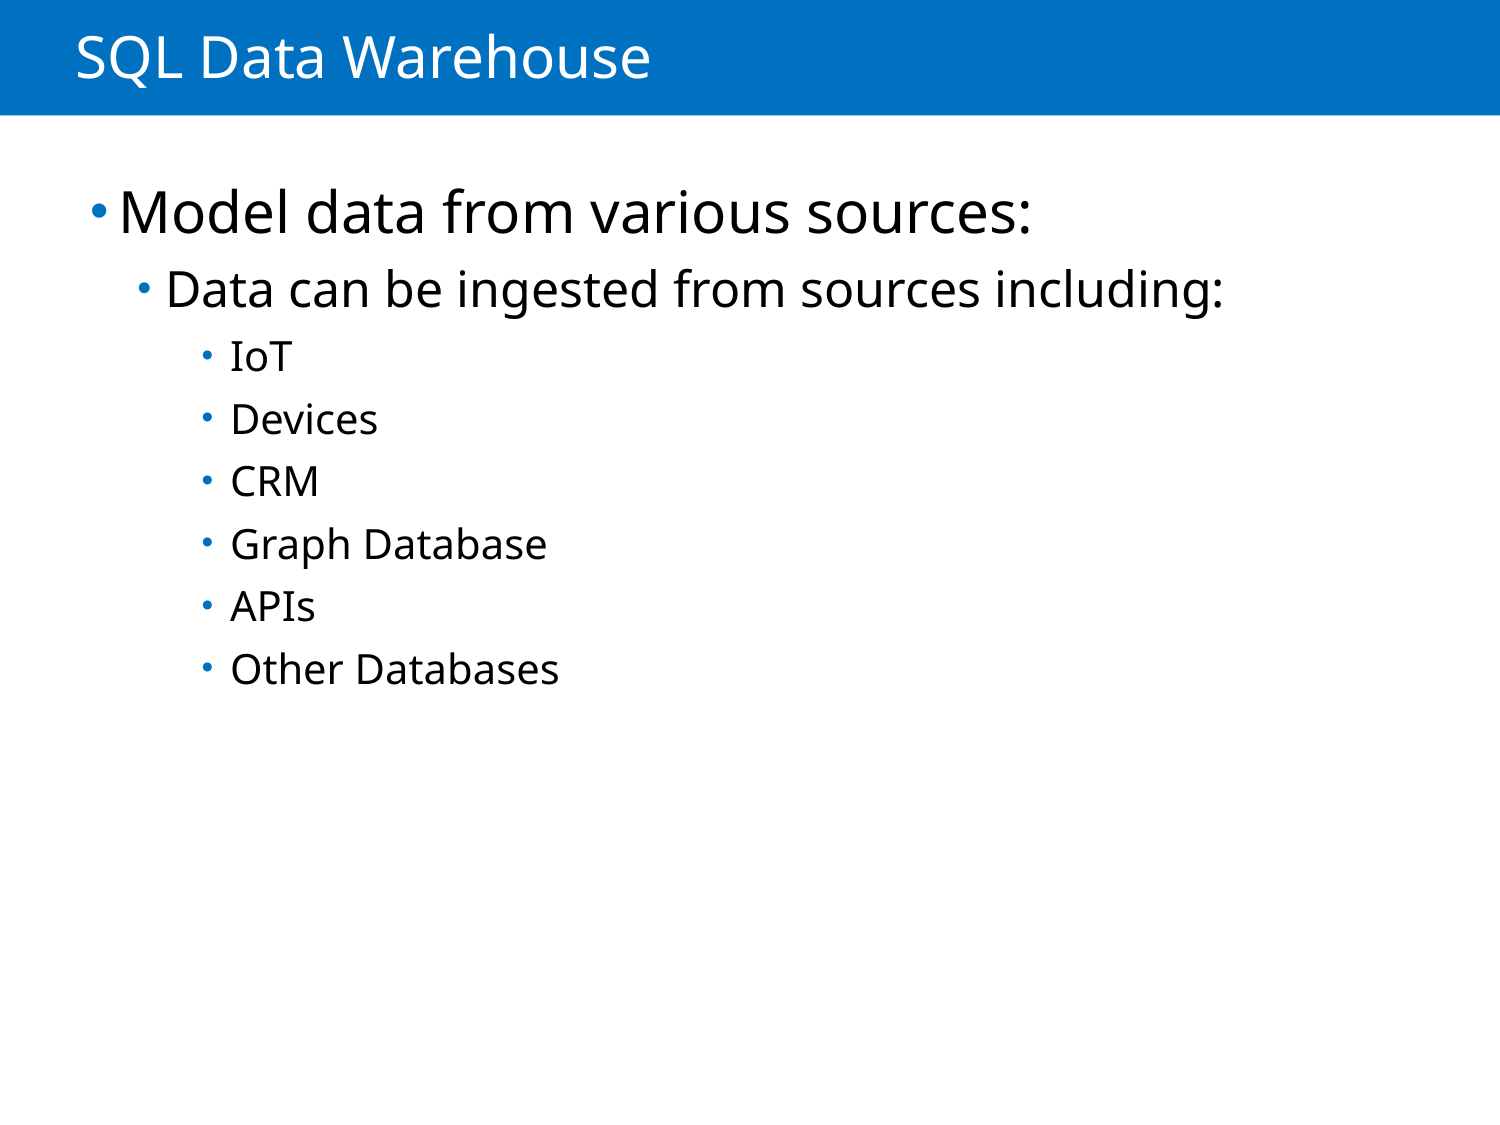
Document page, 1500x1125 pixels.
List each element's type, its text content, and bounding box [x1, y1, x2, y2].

text_box Model data from various sources: Data can be ingested from sources including: IoT Devices CRM Graph Database APIs Other Databases [75, 167, 1408, 1012]
title SQL Data Warehouse [75, 0, 1351, 122]
